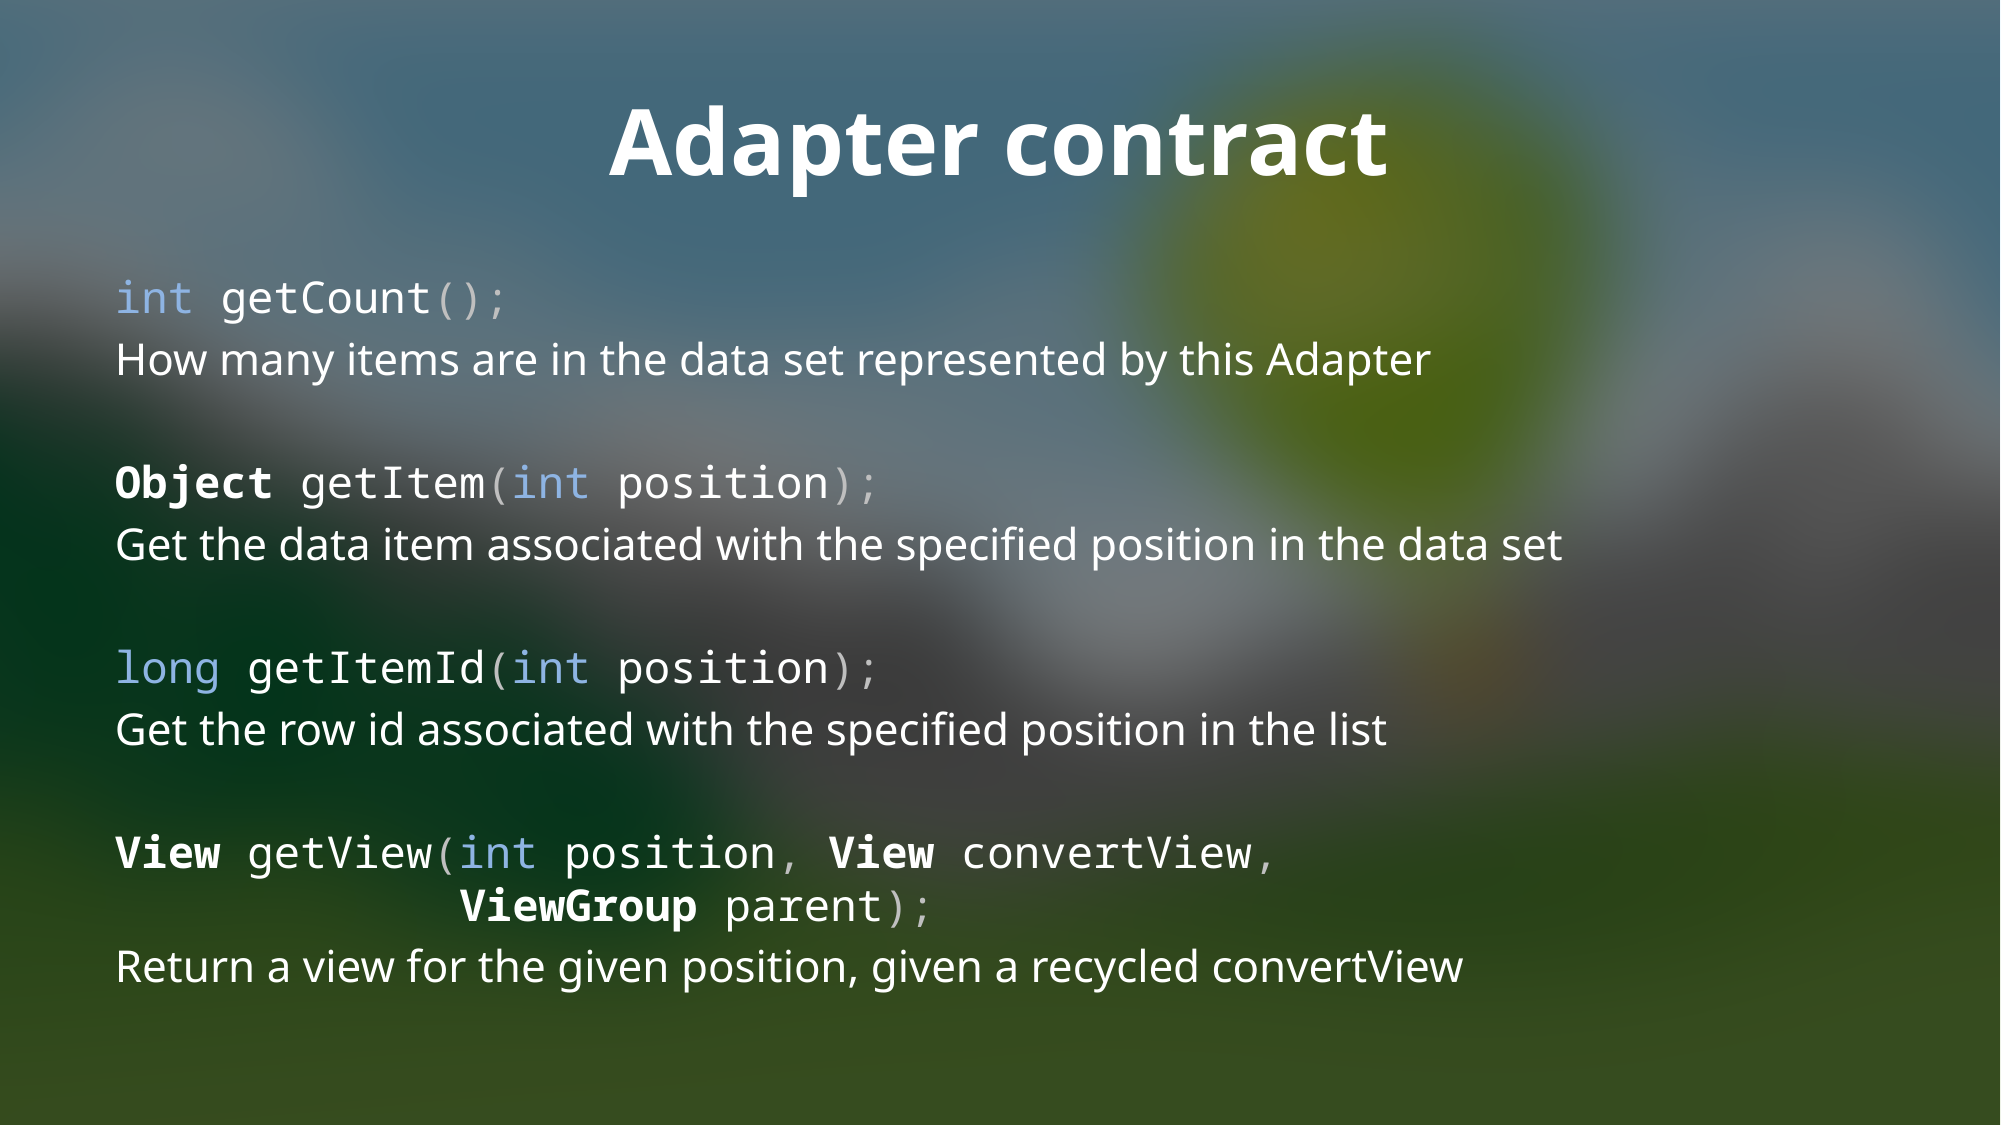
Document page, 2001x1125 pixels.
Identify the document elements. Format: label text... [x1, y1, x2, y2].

list int getCount(); How many items are in the data set represented by this Adapter Object getItem(int position); Get the data item associated with the specified position in the data set long getItemId(int position); Get the row id associated with the specified position in the list View getView(int position, View convertView, ViewGroup parent); Return a view for the given position, given a recycled convertView [99, 262, 1900, 1005]
title Adapter contract [99, 45, 1900, 233]
picture [0, 0, 2001, 1125]
